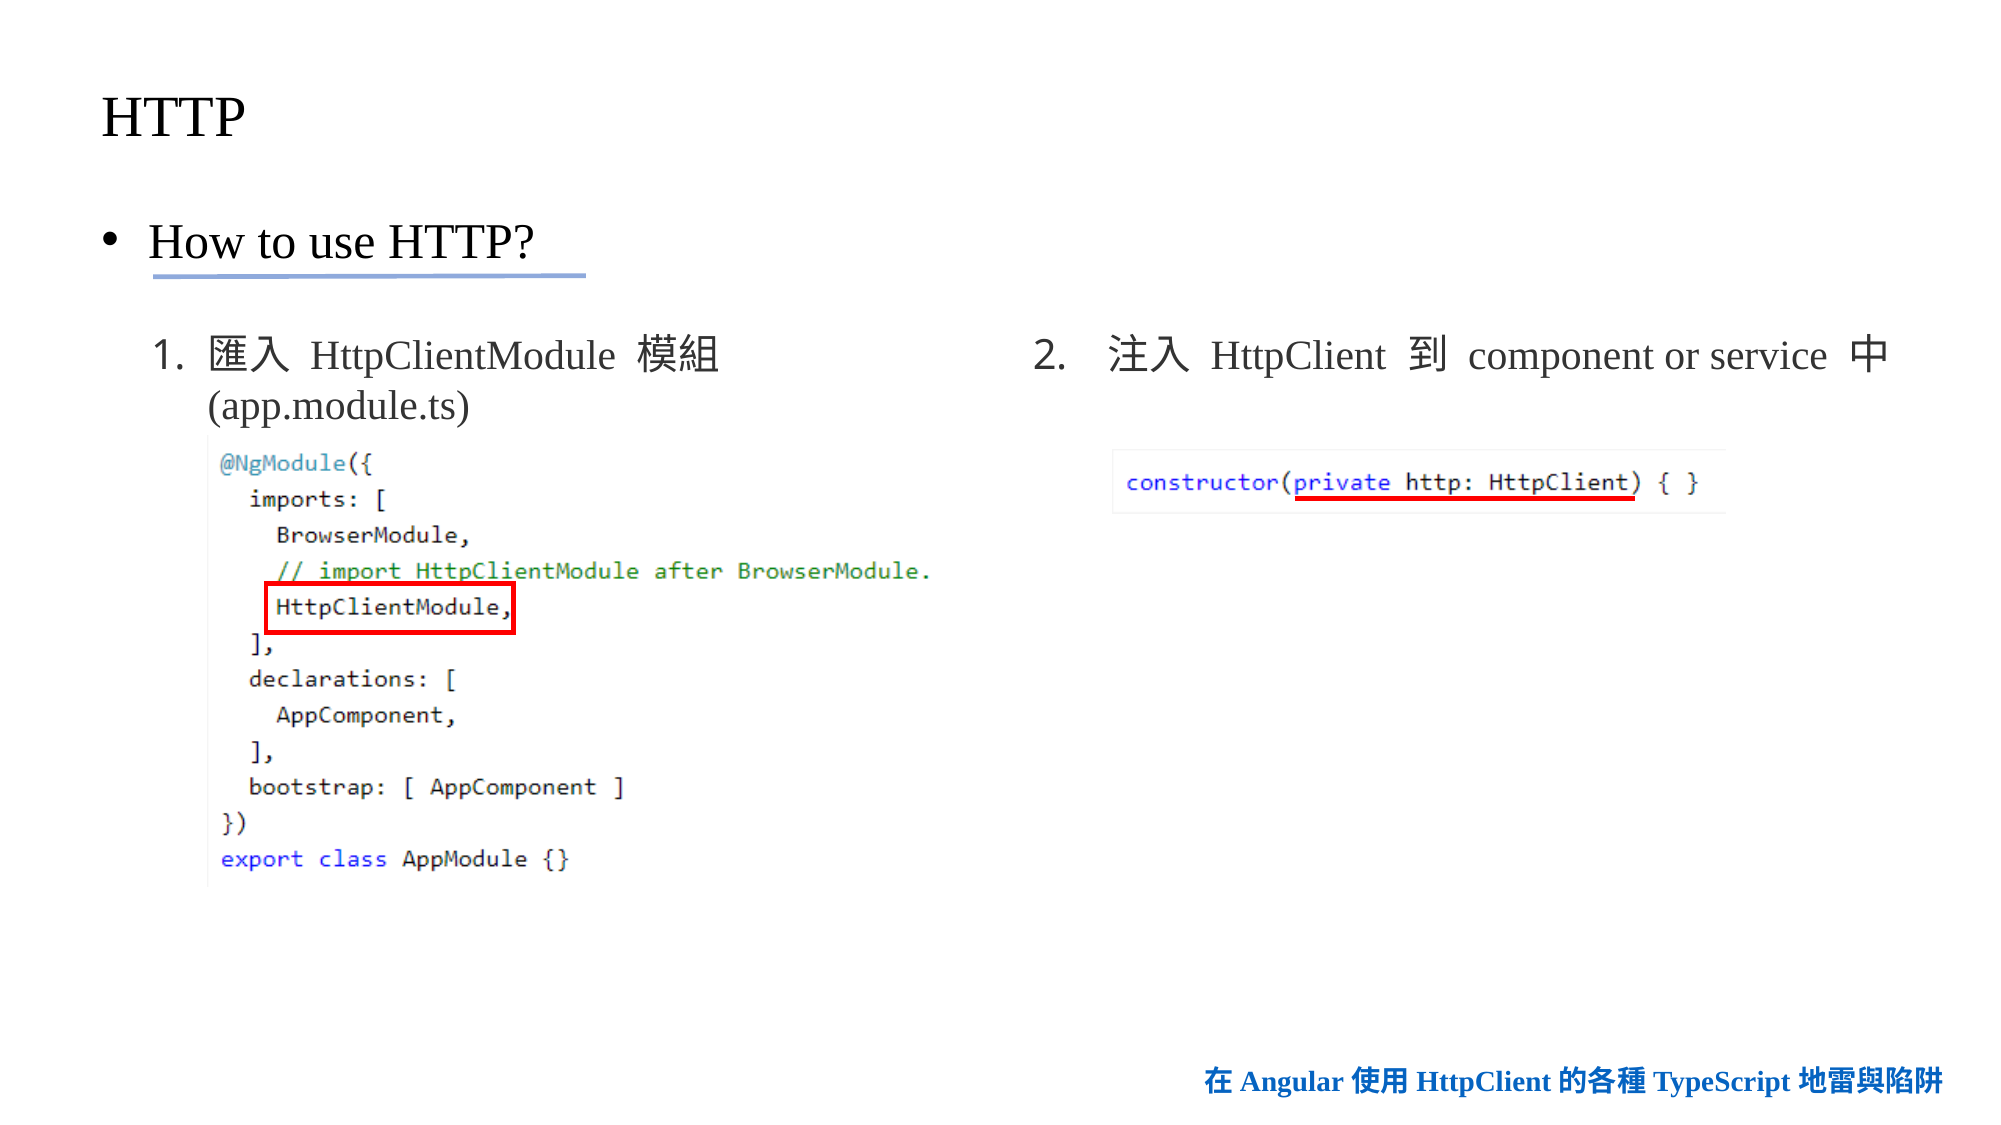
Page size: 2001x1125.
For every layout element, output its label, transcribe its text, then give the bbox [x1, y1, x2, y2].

text_box 在 Angular 使用 HttpClient 的各種 TypeScript 地雷與陷阱 [1189, 1055, 2000, 1113]
picture [1112, 449, 1726, 514]
picture [207, 435, 1000, 887]
text_box 注入 HttpClient 到 component or service 中 [1018, 320, 1919, 386]
text_box How to use HTTP? [86, 200, 1086, 276]
text_box 匯入 HttpClientModule 模組(app.module.ts) [136, 320, 1000, 436]
title HTTP [86, 56, 1812, 180]
